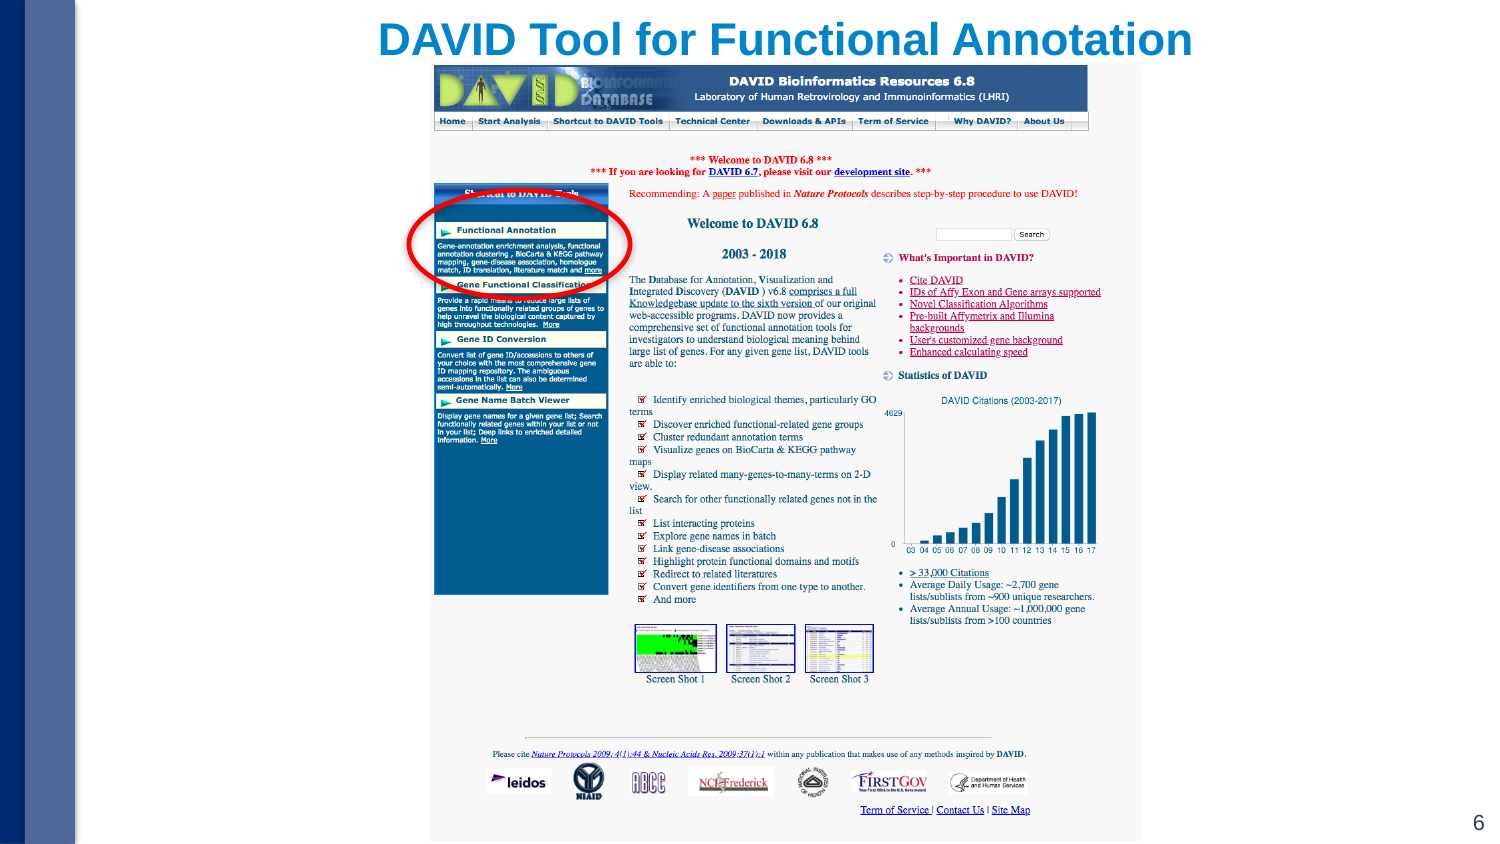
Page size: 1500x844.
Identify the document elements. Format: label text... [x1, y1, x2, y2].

text_box [408, 216, 424, 273]
title DAVID Tool for Functional Annotation [81, 2, 1491, 63]
slide_number 6 [1428, 798, 1500, 844]
picture [429, 62, 1141, 842]
